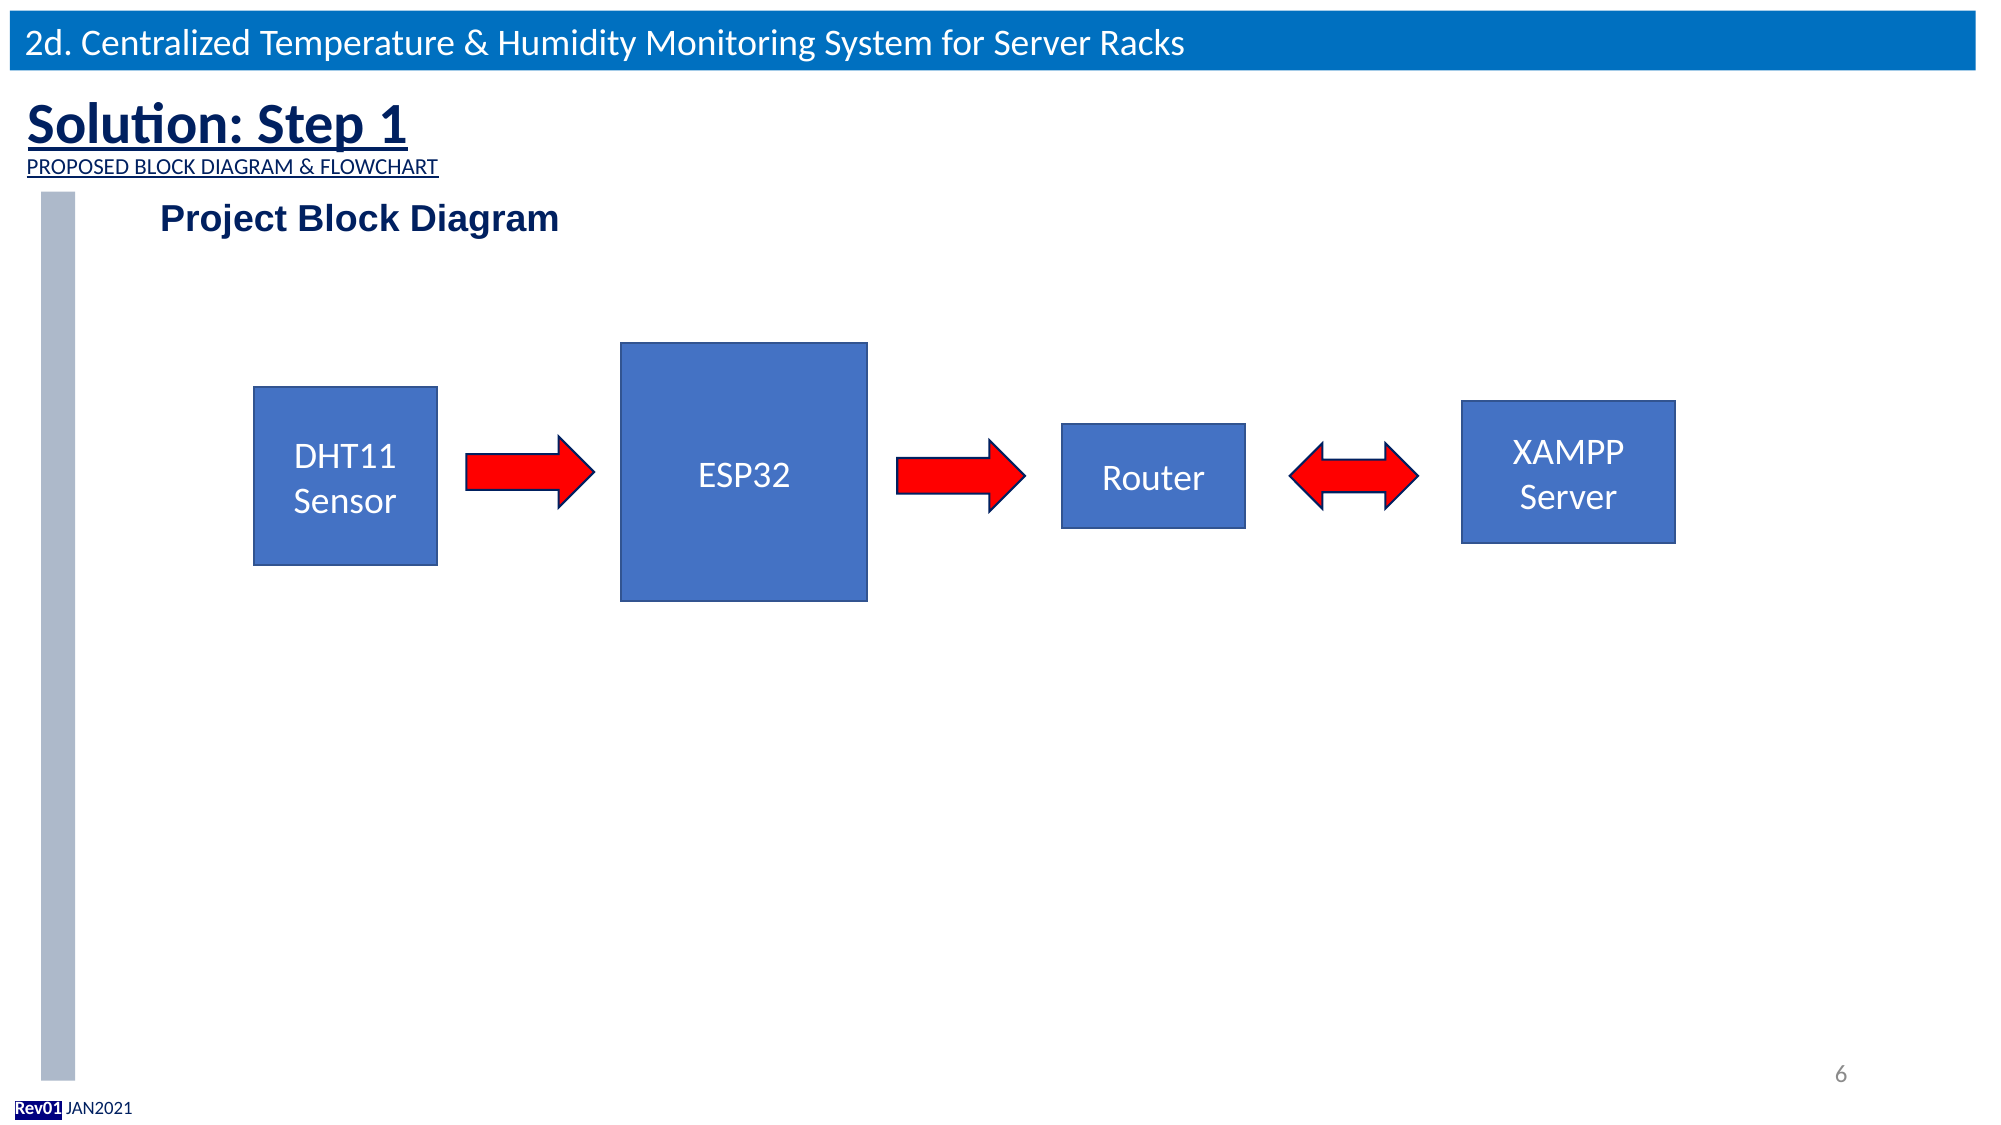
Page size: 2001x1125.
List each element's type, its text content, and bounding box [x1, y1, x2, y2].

slide_number 6 [1412, 1042, 1863, 1088]
text_box Project Block Diagram [70, 163, 1934, 246]
text_box [40, 191, 76, 1082]
text_box Rev01 JAN2021 [0, 1088, 2000, 1125]
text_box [253, 343, 1675, 601]
text_box 2d. Centralized Temperature & Humidity Monitoring System for Server Racks [9, 10, 1976, 71]
text_box Solution: Step 1 [12, 77, 423, 144]
text_box PROPOSED BLOCK DIAGRAM & FLOWCHART [11, 144, 454, 187]
